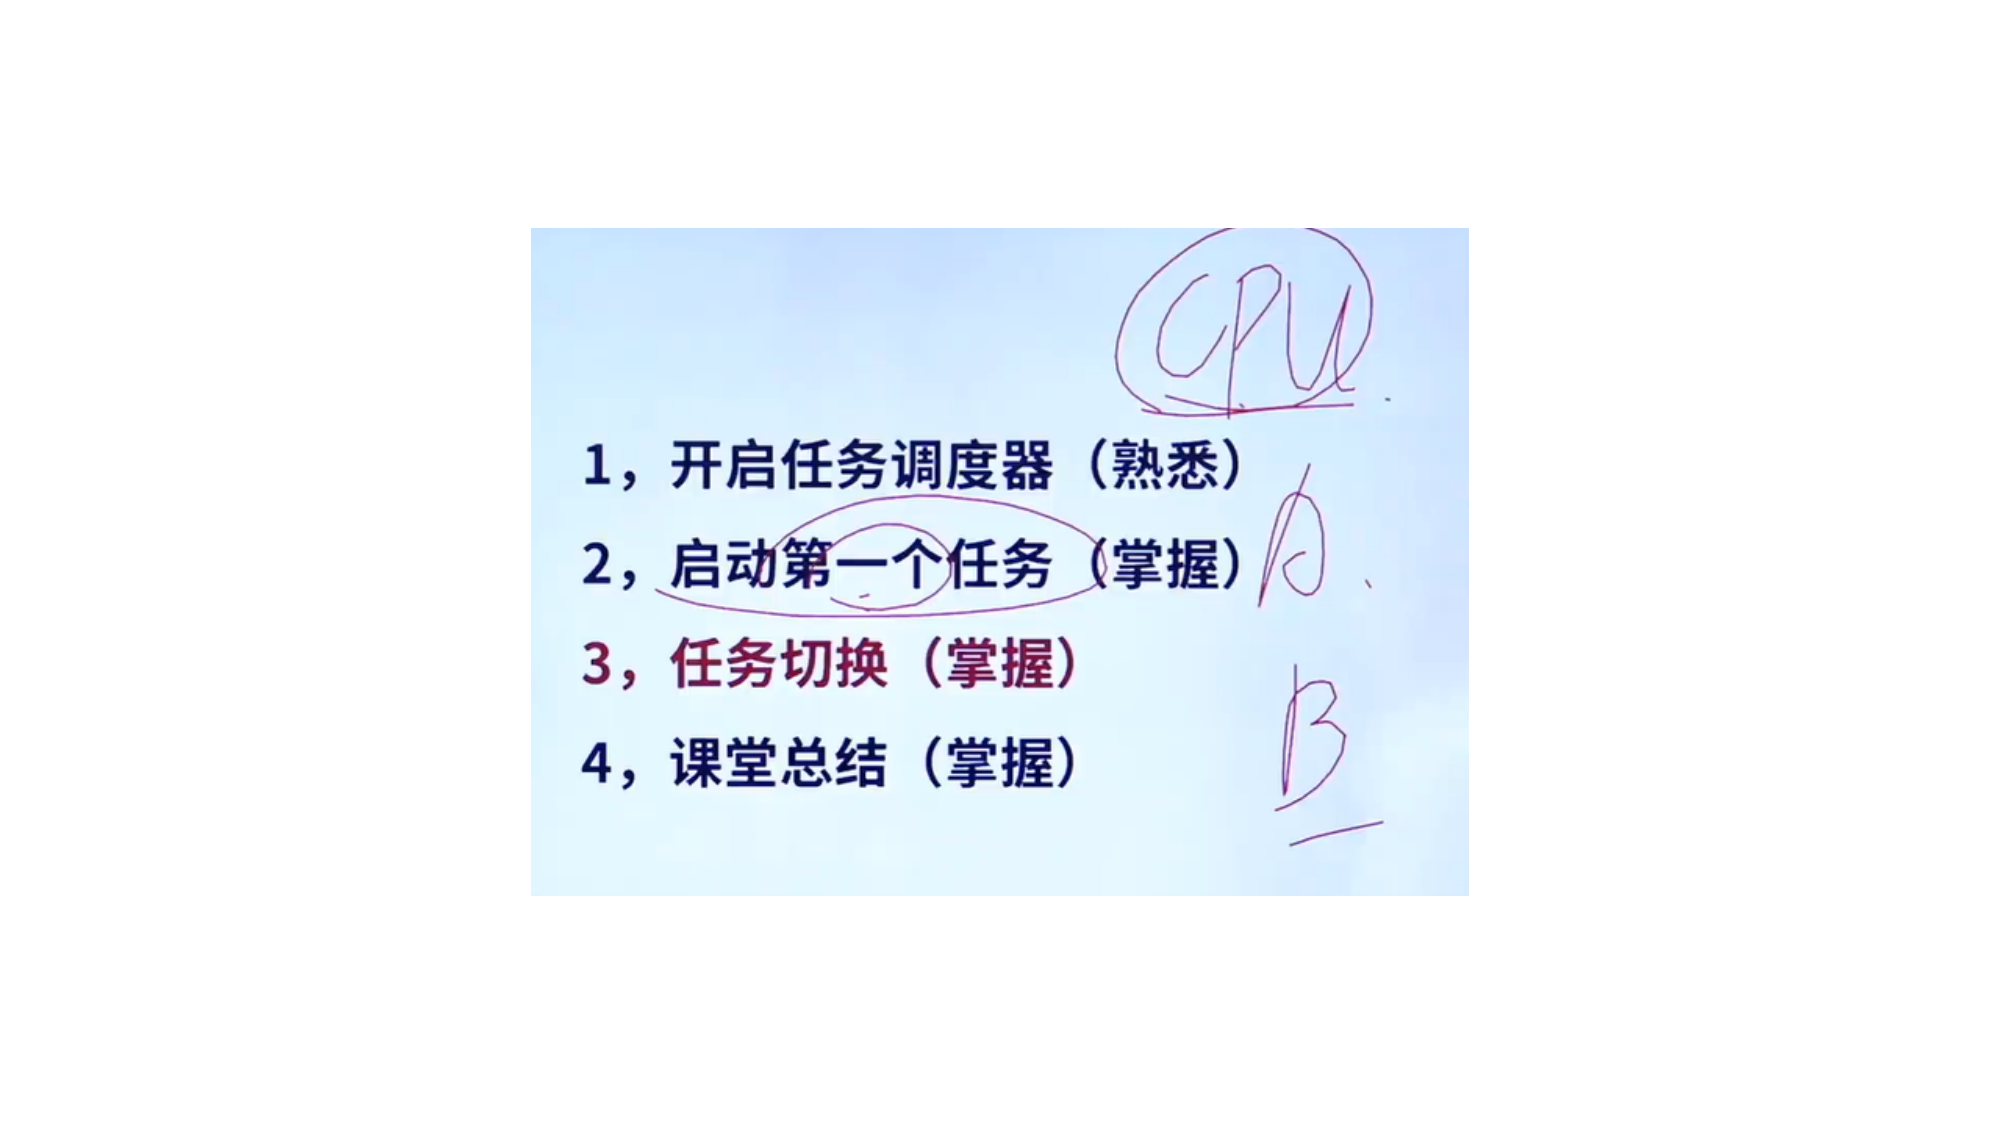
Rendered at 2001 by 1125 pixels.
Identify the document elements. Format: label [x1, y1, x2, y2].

picture [531, 228, 1469, 897]
